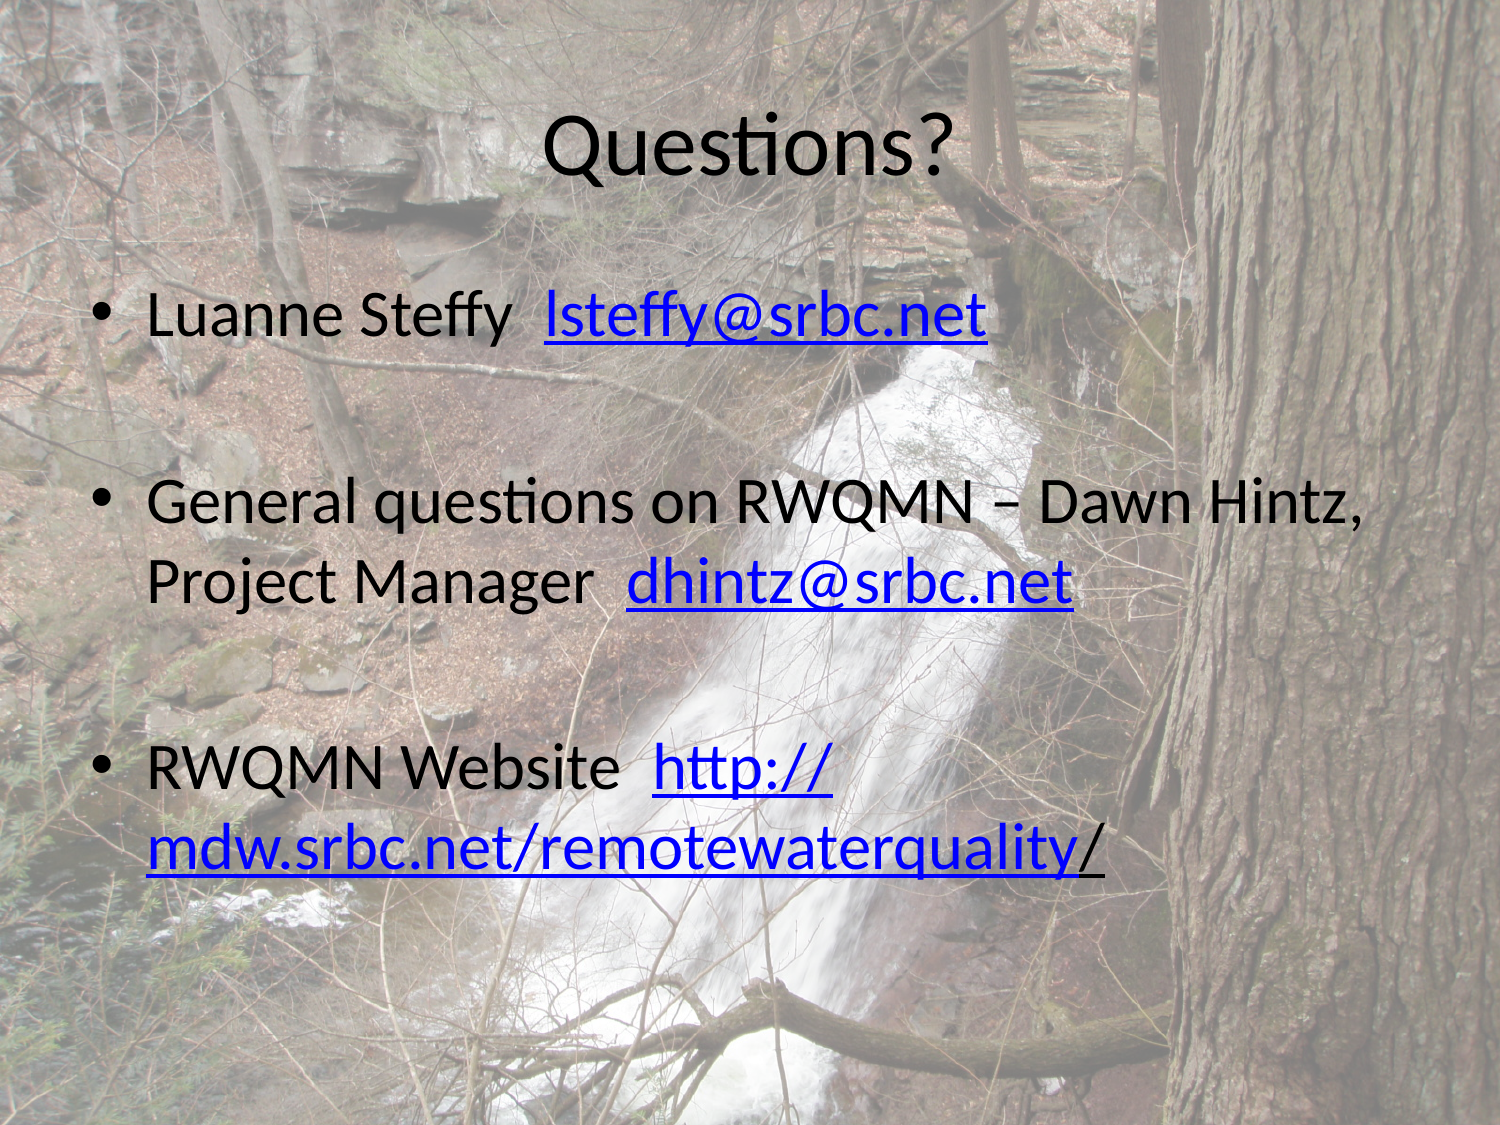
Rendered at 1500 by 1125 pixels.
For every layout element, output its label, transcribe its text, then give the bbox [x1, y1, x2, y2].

list Luanne Steffy lsteffy@srbc.net General questions on RWQMN – Dawn Hintz, Project Manager dhintz@srbc.net RWQMN Website http://mdw.srbc.net/remotewaterquality/ [75, 262, 1425, 1005]
title Questions? [75, 45, 1425, 233]
